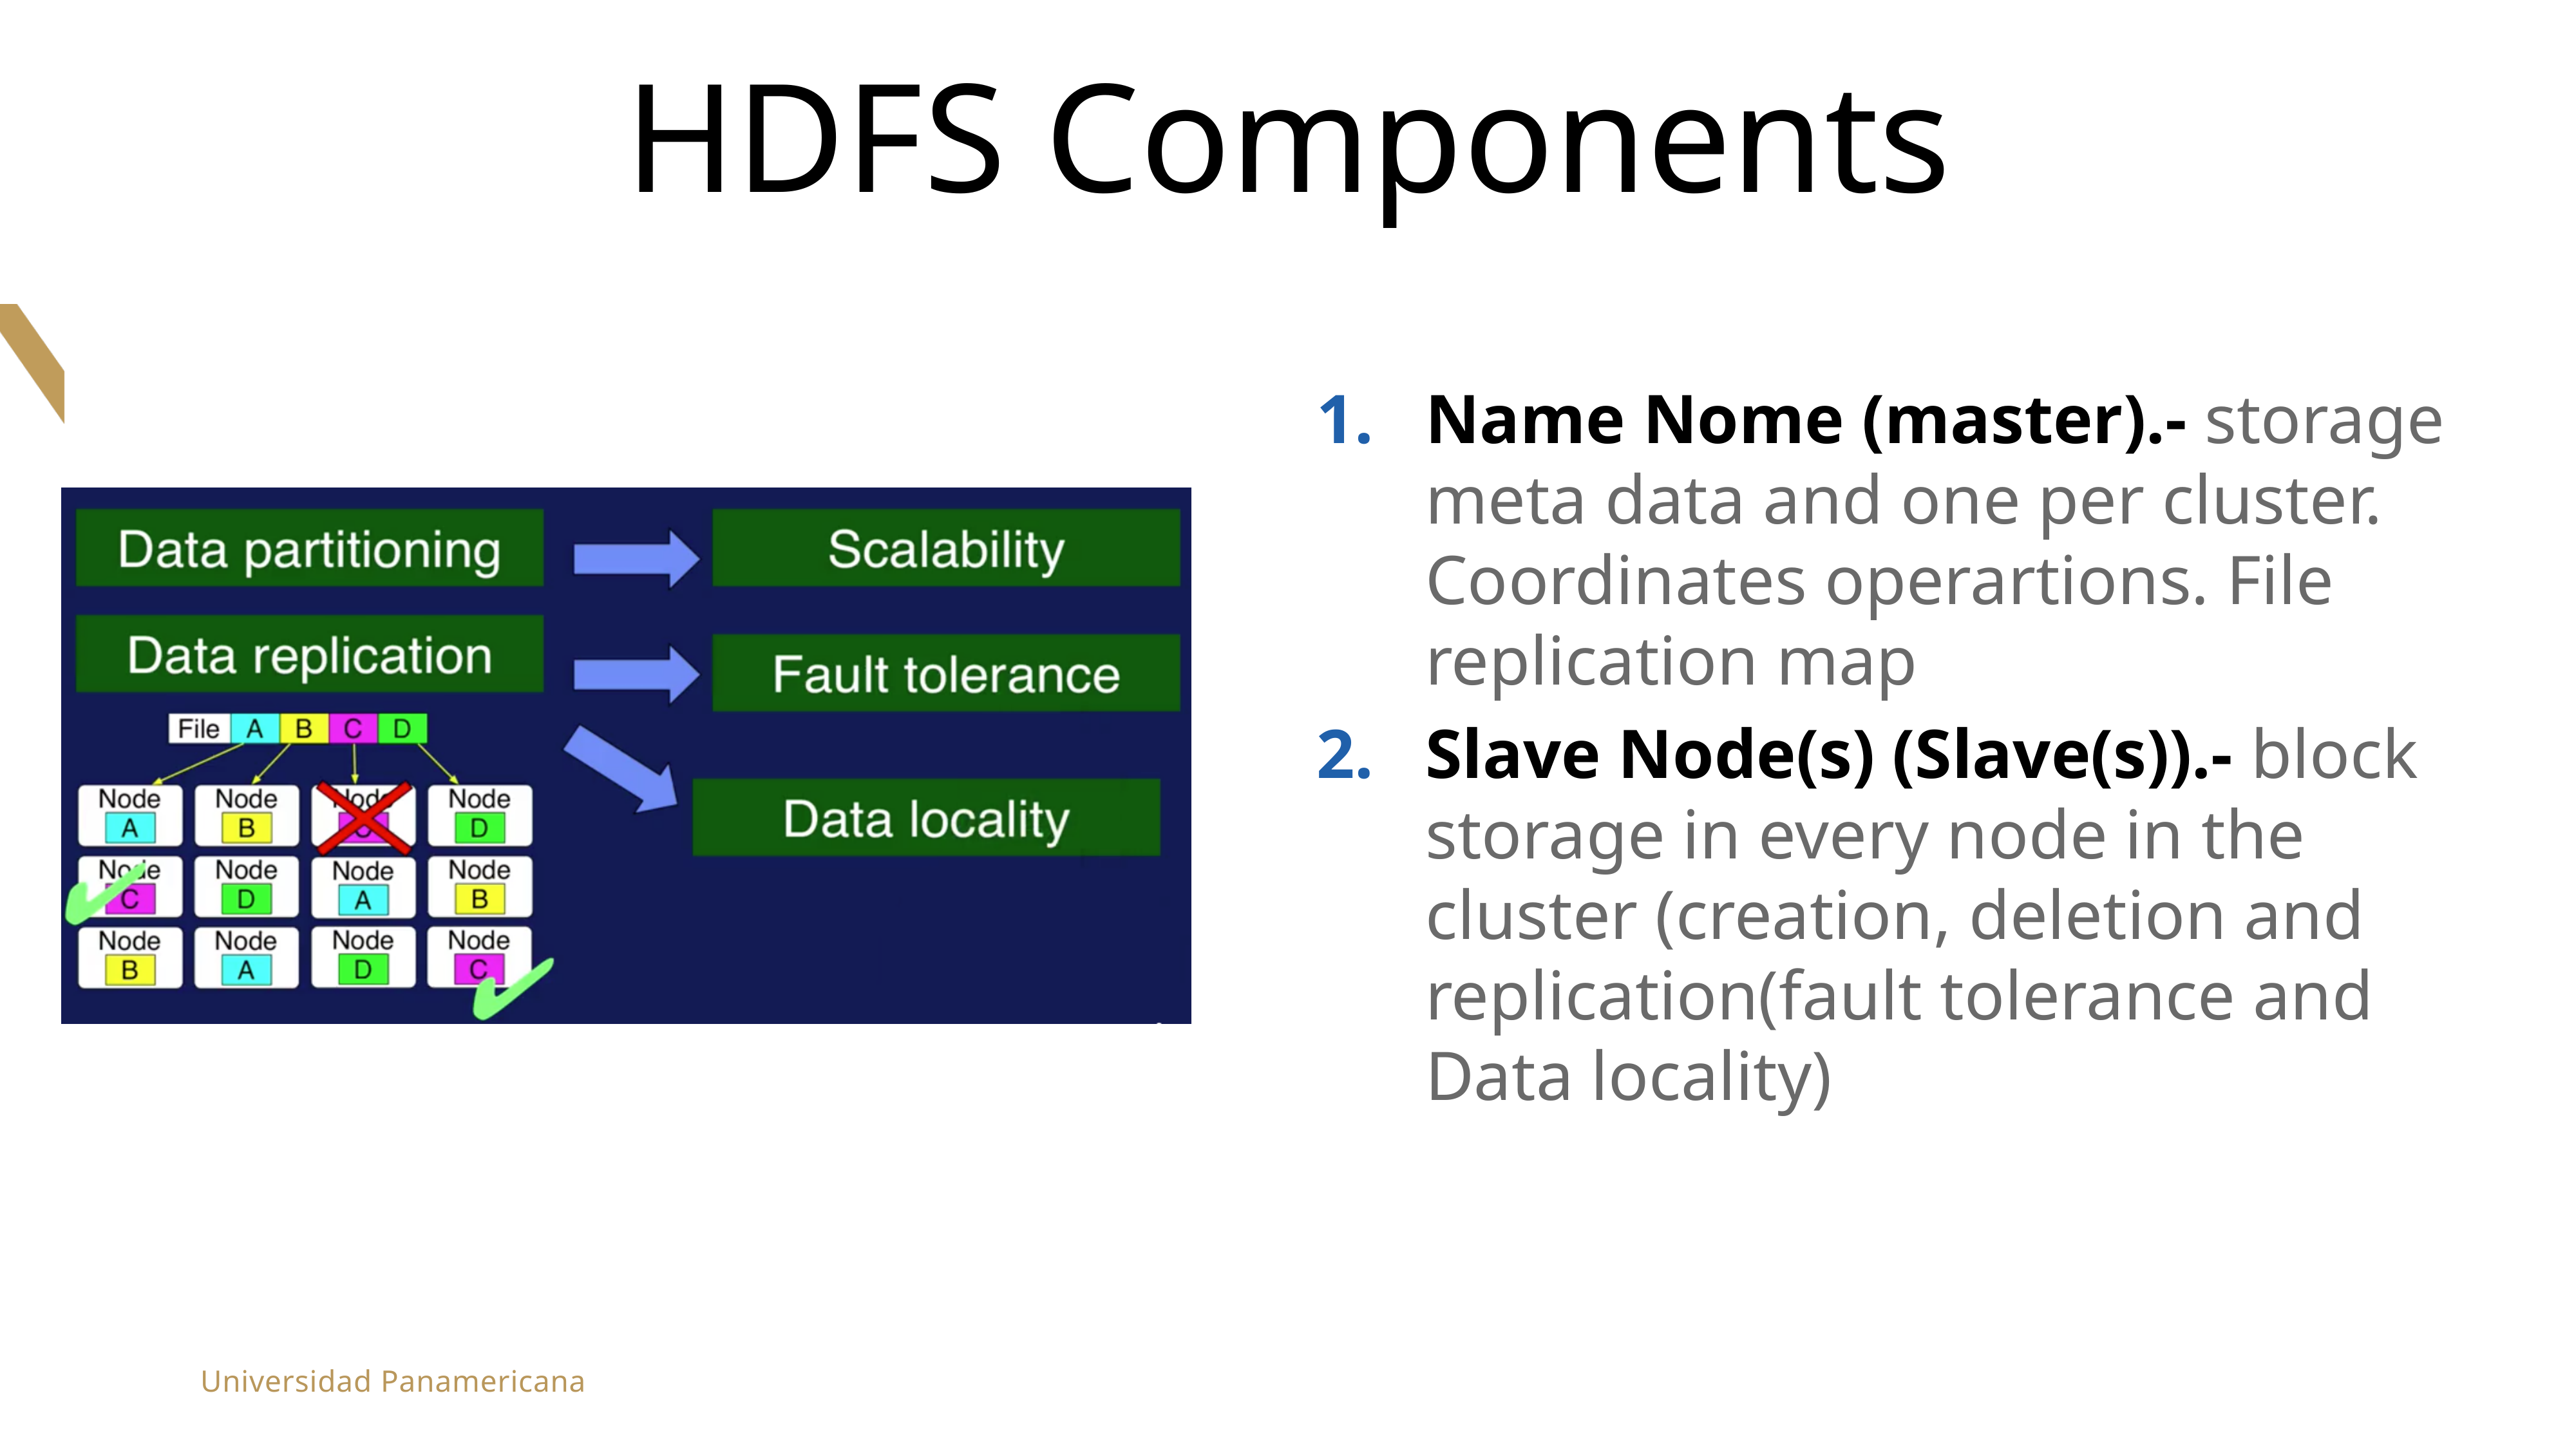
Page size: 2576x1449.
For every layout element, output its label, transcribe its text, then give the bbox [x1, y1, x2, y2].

picture [61, 487, 1192, 1024]
text_box Name Nome (master).- storage meta data and one per cluster. Coordinates operartions. File replication map Slave Node(s) (Slave(s)).- block storage in every node in the cluster (creation, deletion and replication(fault tolerance and Data locality) [1297, 366, 2532, 1370]
picture [0, 304, 65, 424]
text_box HDFS Components [178, 37, 2398, 279]
